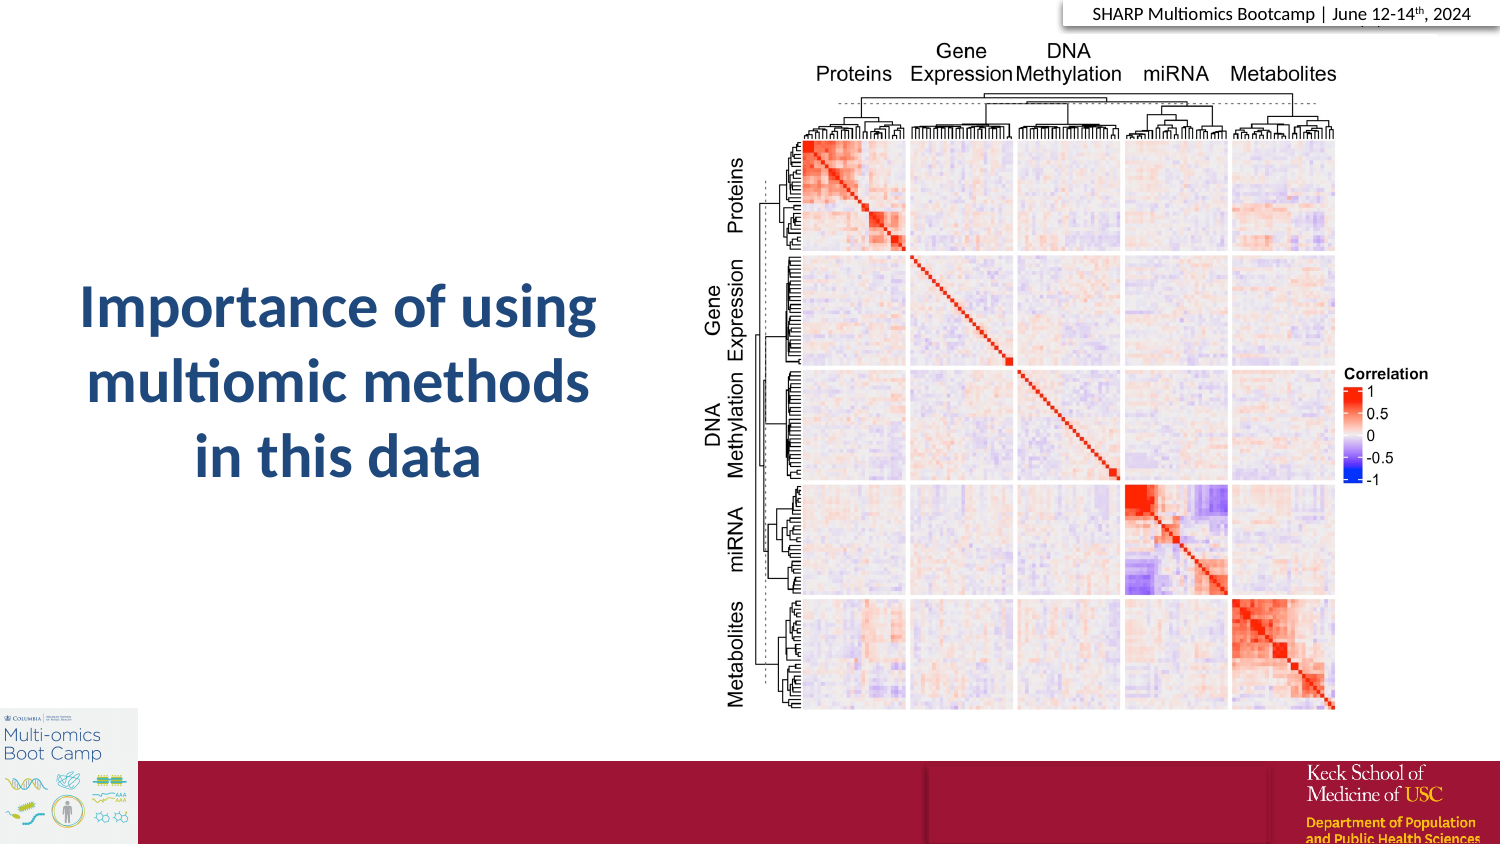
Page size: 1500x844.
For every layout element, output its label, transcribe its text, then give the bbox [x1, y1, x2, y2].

picture [926, 760, 1328, 844]
picture [0, 708, 138, 844]
picture [696, 34, 1438, 718]
title Importance of using multiomic methods in this data [63, 257, 615, 492]
